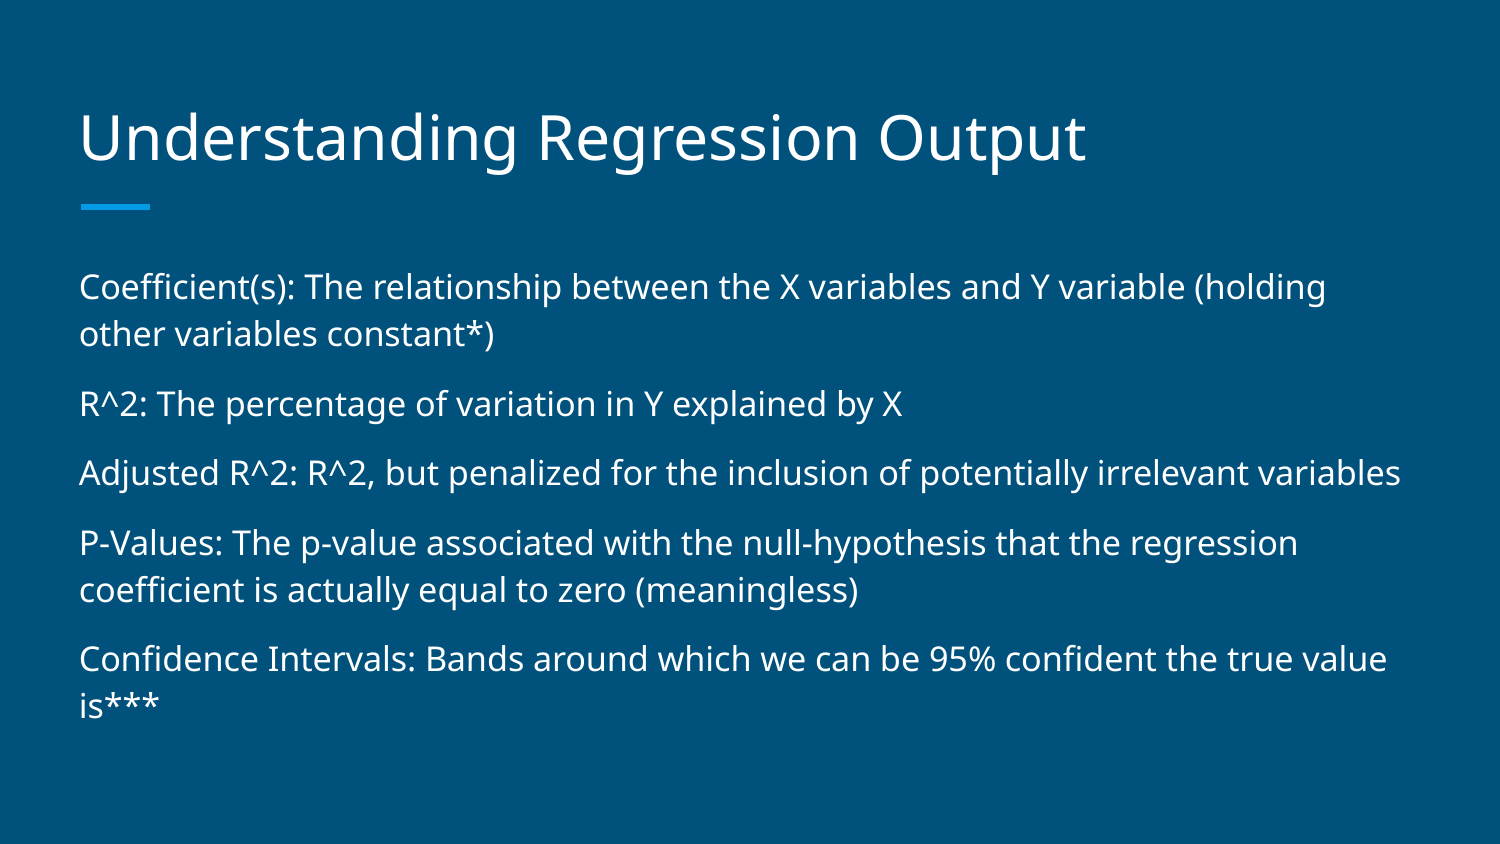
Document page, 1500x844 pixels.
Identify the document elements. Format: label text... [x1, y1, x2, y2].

list Coefficient(s): The relationship between the X variables and Y variable (holding other variables constant*) R^2: The percentage of variation in Y explained by X Adjusted R^2: R^2, but penalized for the inclusion of potentially irrelevant variables P-Values: The p-value associated with the null-hypothesis that the regression coefficient is actually equal to zero (meaningless) Confidence Intervals: Bands around which we can be 95% confident the true value is*** [63, 244, 1437, 750]
title Understanding Regression Output [63, 75, 1437, 188]
